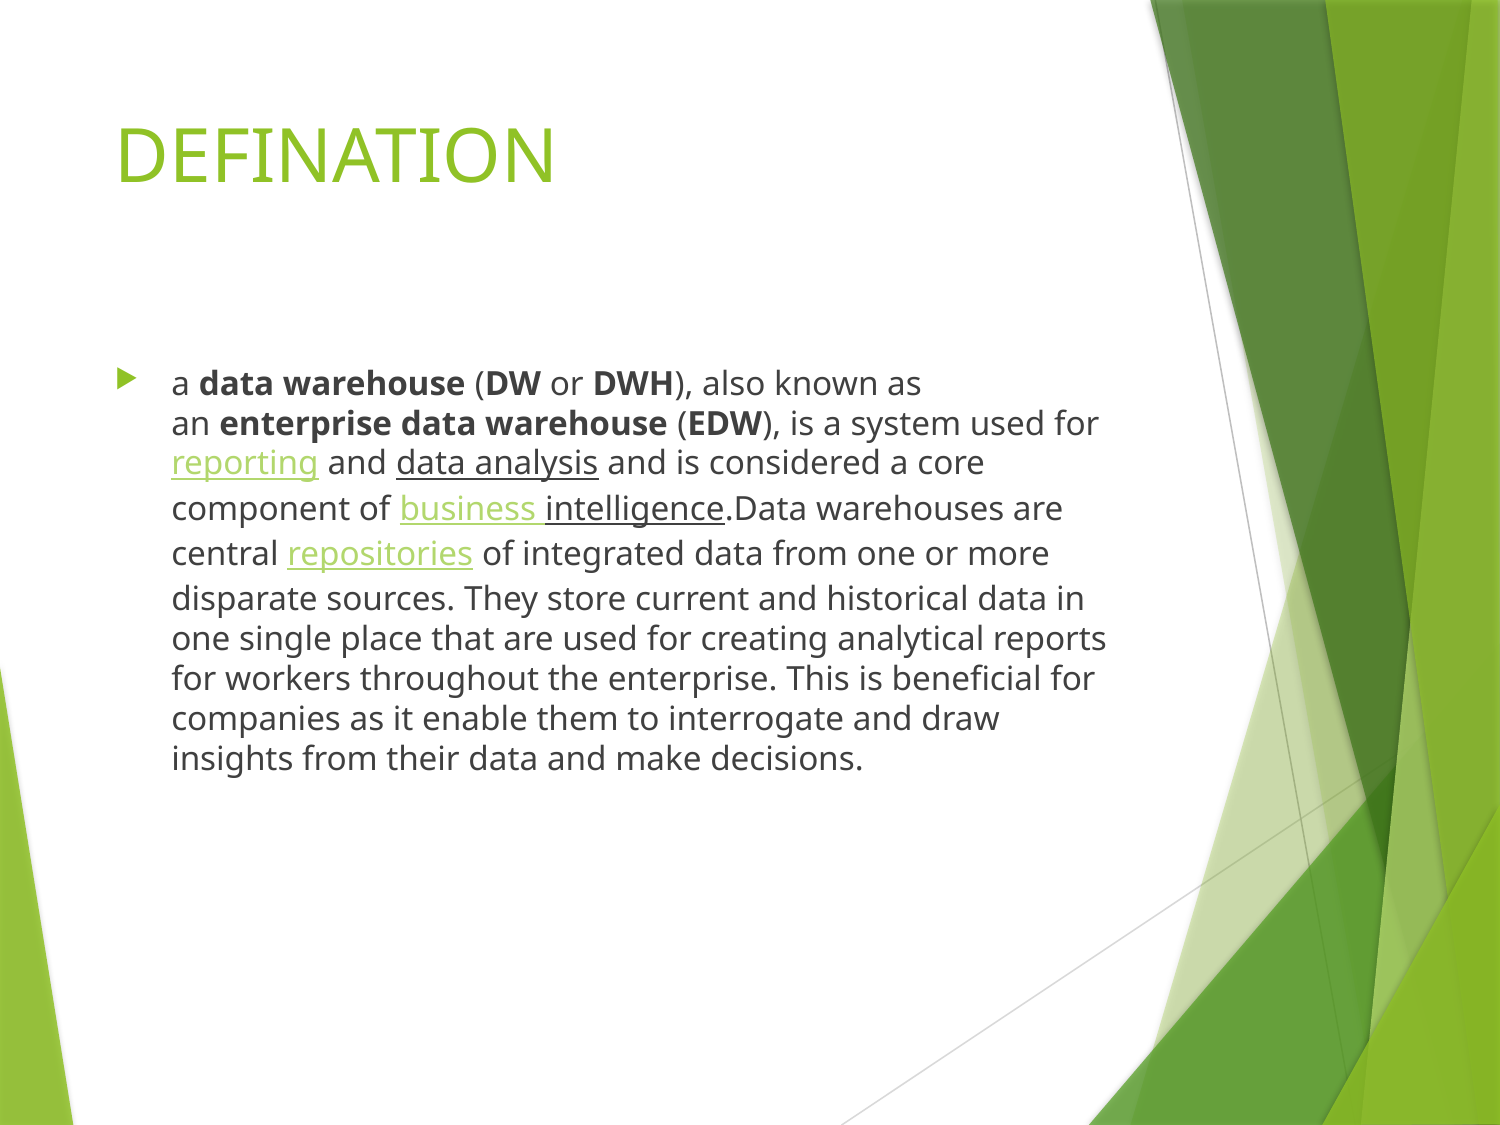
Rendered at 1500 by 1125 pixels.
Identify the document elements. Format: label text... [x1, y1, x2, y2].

list a data warehouse (DW or DWH), also known as an enterprise data warehouse (EDW), is a system used for reporting and data analysis and is considered a core component of business intelligence.Data warehouses are central repositories of integrated data from one or more disparate sources. They store current and historical data in one single place that are used for creating analytical reports for workers throughout the enterprise. This is beneficial for companies as it enable them to interrogate and draw insights from their data and make decisions. [99, 354, 1142, 992]
title DEFINATION [99, 99, 1142, 317]
